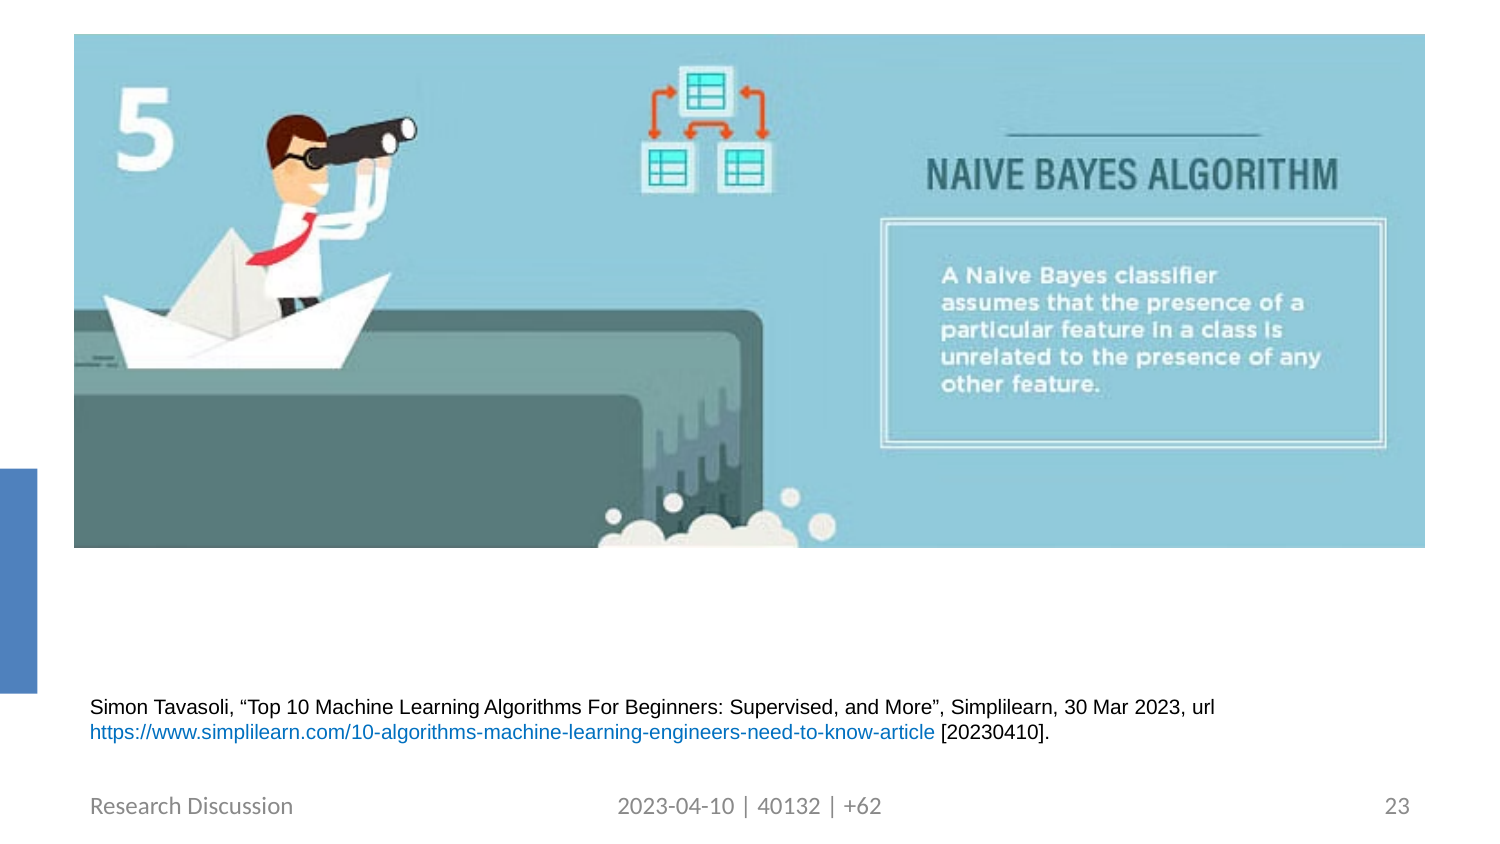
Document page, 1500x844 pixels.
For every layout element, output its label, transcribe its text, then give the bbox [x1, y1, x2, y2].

slide_number 23 [1074, 782, 1425, 827]
footer 2023-04-10 | 40132 | +62 [512, 782, 988, 827]
text_box Simon Tavasoli, “Top 10 Machine Learning Algorithms For Beginners: Supervised, and More”, Simplilearn, 30 Mar 2023, url https://www.simplilearn.com/10-algorithms-machine-learning-engineers-need-to-know-article [20230410]. [74, 686, 1425, 752]
slide_number Research Discussion [75, 782, 463, 827]
picture [74, 34, 1426, 548]
